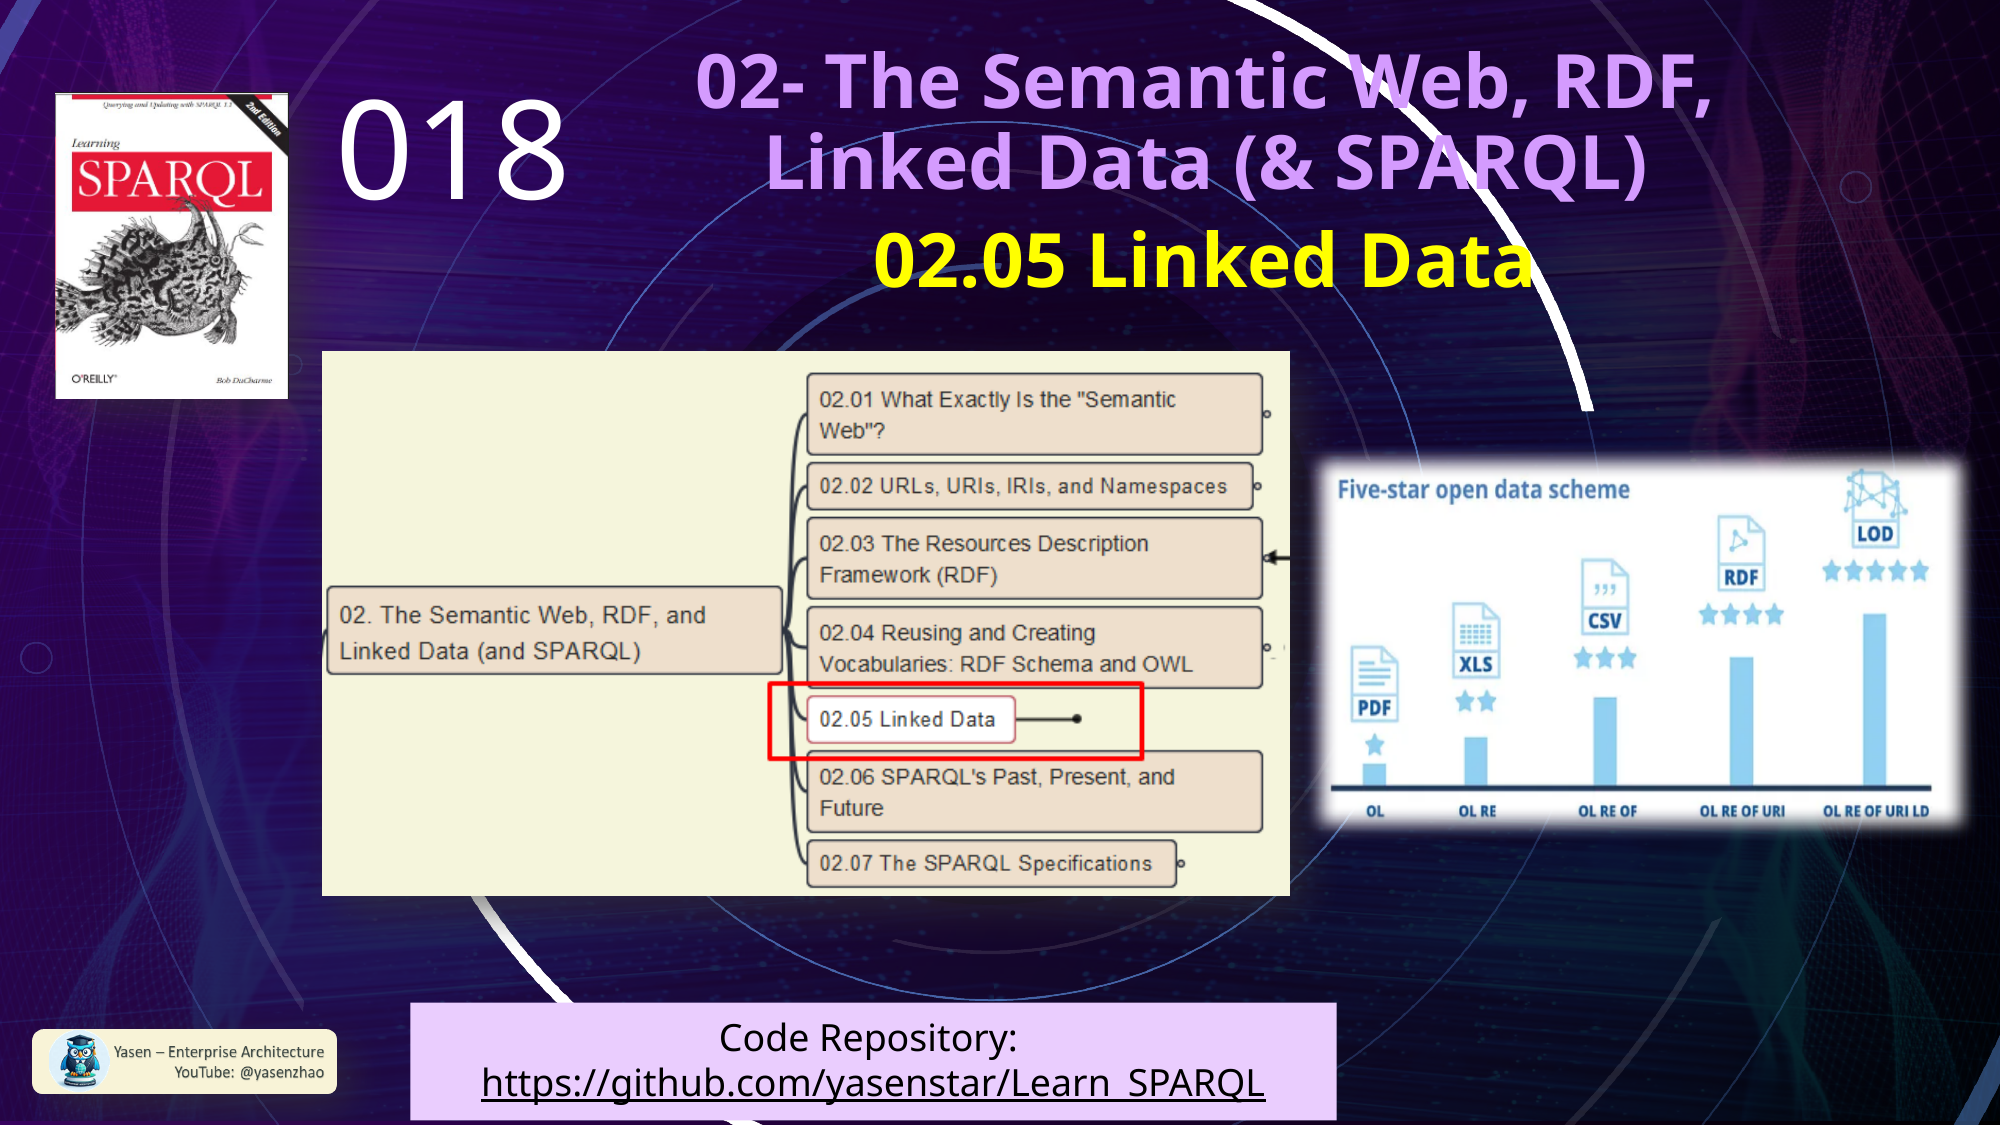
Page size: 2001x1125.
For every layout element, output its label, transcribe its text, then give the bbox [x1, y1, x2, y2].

text_box 018 [289, 92, 620, 217]
picture [0, 0, 2000, 1125]
subtitle 02.05 Linked Data [641, 215, 1771, 391]
footer Code Repository: https://github.com/yasenstar/Learn_SPARQL [410, 1002, 1337, 1121]
title 02- The Semantic Web, RDF, Linked Data (& SPARQL) [641, 33, 1771, 215]
